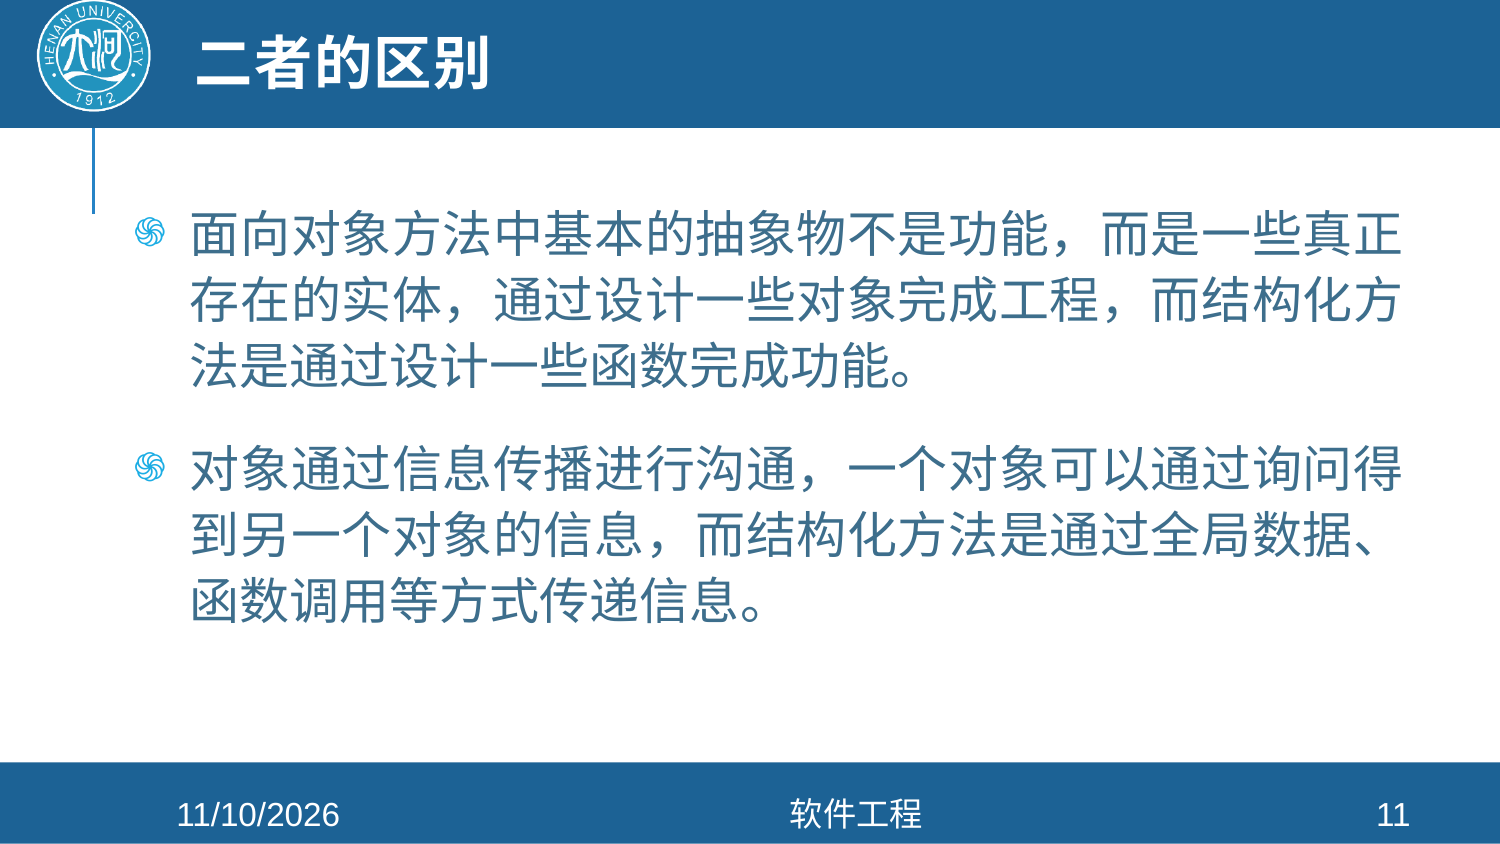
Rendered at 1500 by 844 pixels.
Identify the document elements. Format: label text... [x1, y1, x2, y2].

slide_number 11 [1333, 796, 1454, 830]
footer 软件工程 [391, 796, 1322, 830]
title 二者的区别 [179, 0, 1454, 136]
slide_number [126, 796, 391, 830]
list 面向对象方法中基本的抽象物不是功能，而是一些真正存在的实体，通过设计一些对象完成工程，而结构化方法是通过设计一些函数完成功能。 对象通过信息传播进行沟通，一个对象可以通过询问得到另一个对象的信息，而结构化方法是通过全局数据、函数调用等方式传递信息。 [126, 188, 1411, 777]
